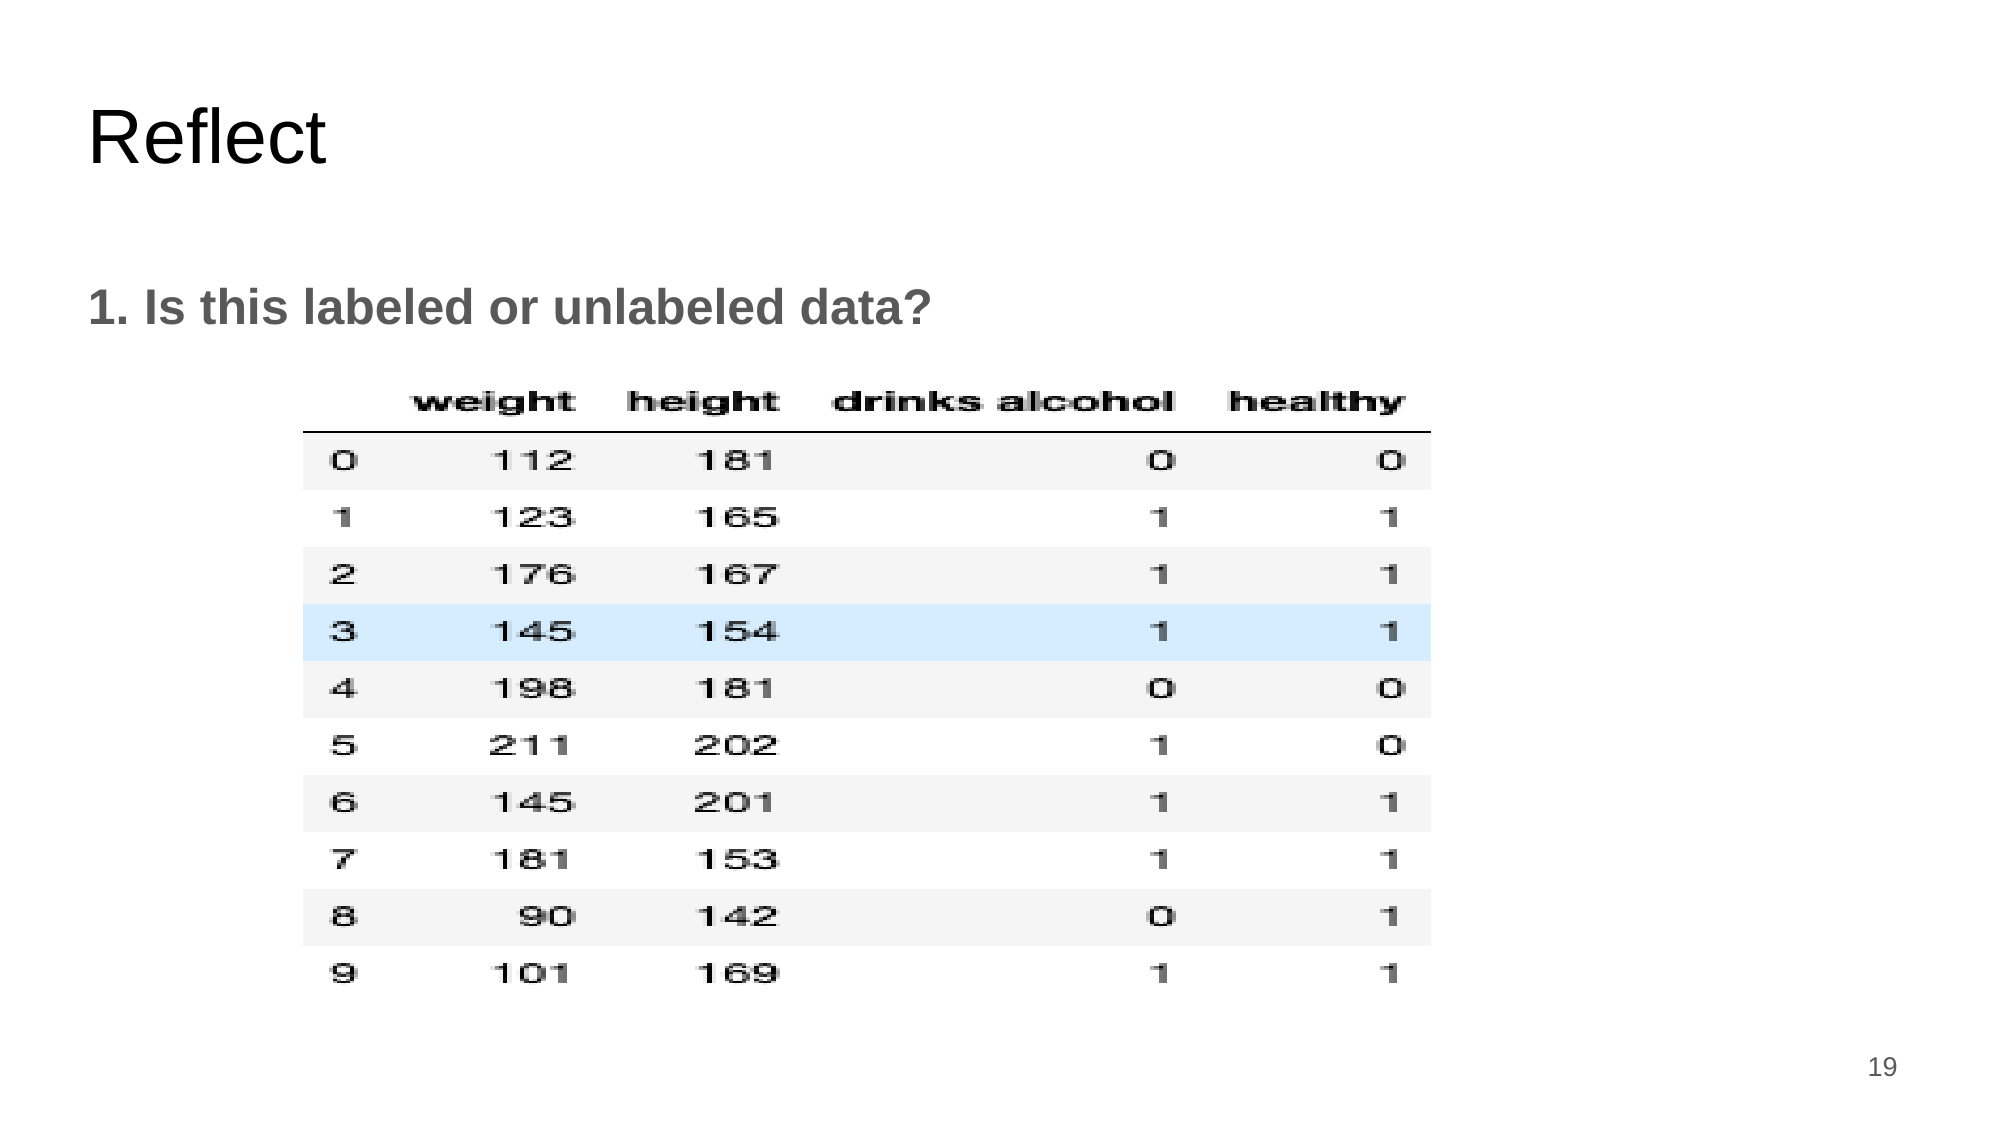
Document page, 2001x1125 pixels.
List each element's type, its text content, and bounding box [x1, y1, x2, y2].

picture [277, 350, 1470, 1021]
slide_number ‹#› [1845, 1035, 1913, 1096]
list Is this labeled or unlabeled data? [72, 266, 1422, 1094]
title Reflect [72, 89, 1913, 292]
